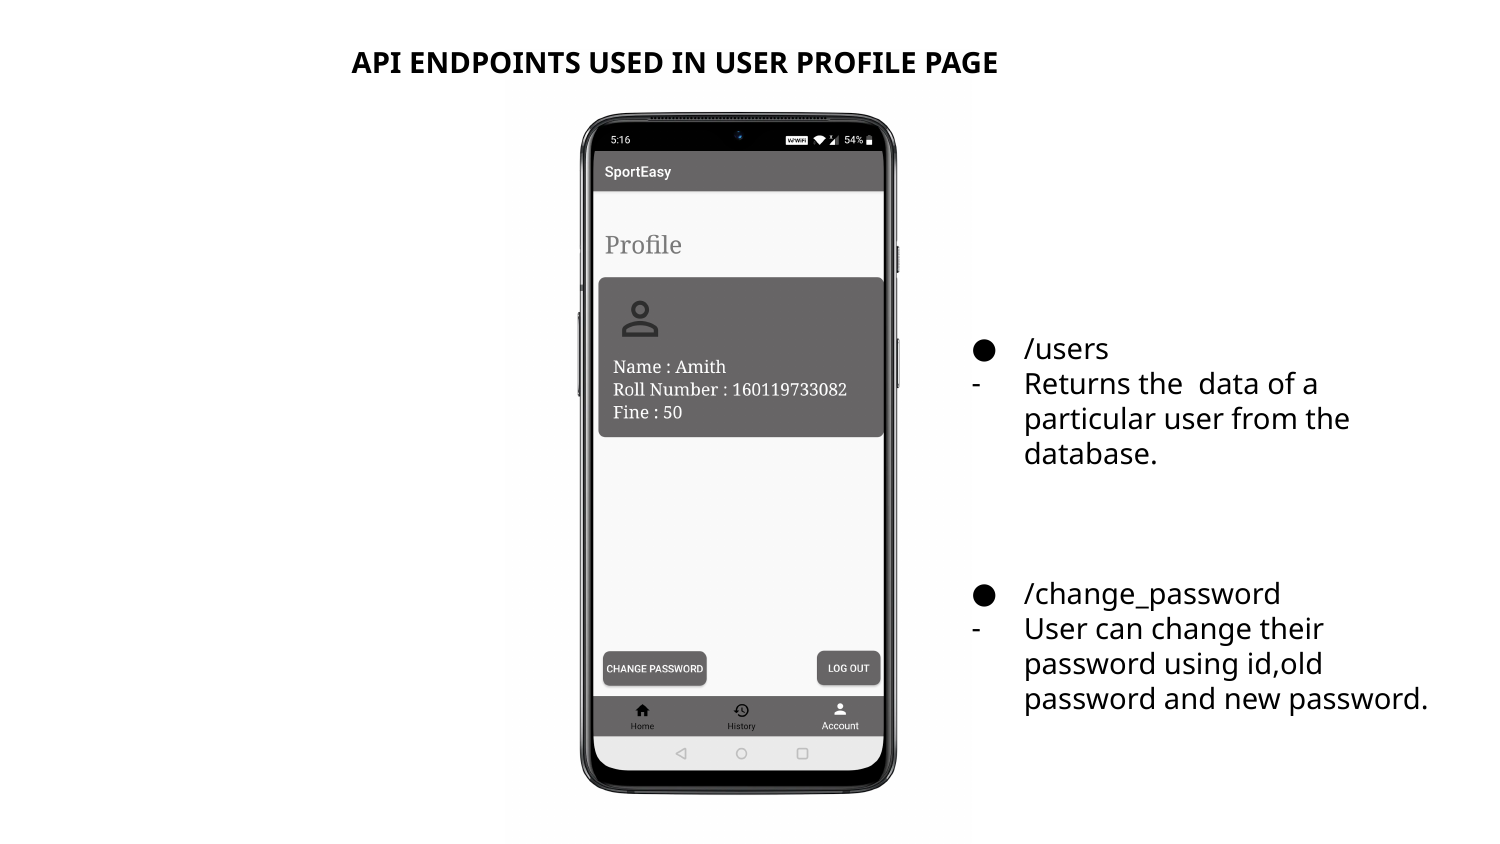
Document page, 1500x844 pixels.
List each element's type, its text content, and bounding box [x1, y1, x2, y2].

text_box API ENDPOINTS USED IN USER PROFILE PAGE [261, 29, 1170, 99]
text_box /users Returns the data of a particular user from the database. /change_password User can change their password using id,old password and new password. [977, 315, 1448, 763]
picture [505, 49, 972, 844]
